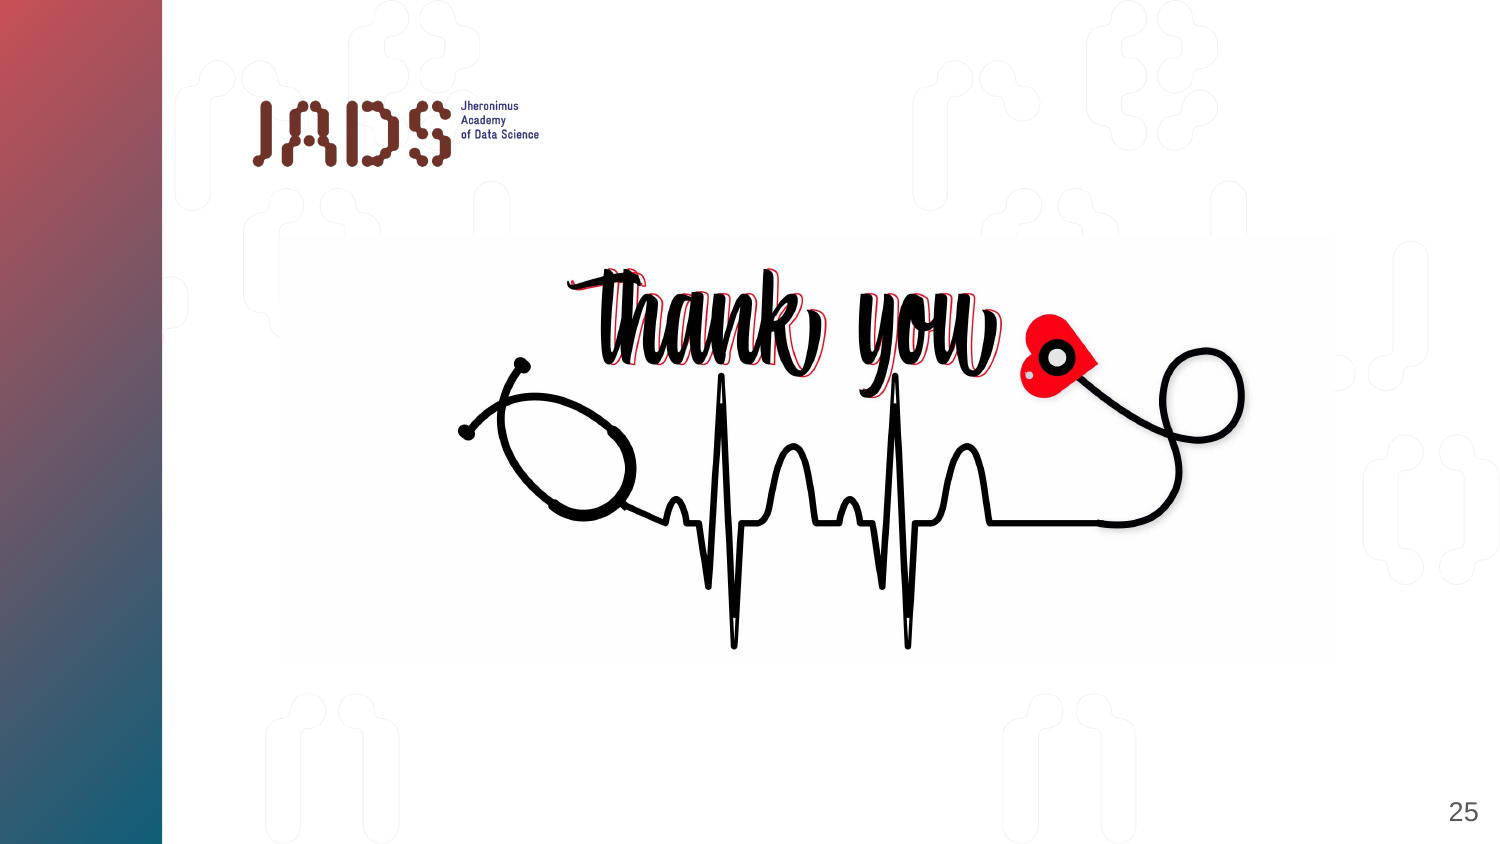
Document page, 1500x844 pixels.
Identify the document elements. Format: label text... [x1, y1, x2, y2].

picture [279, 234, 1335, 667]
slide_number 25 [1403, 779, 1494, 844]
picture [220, 68, 571, 199]
